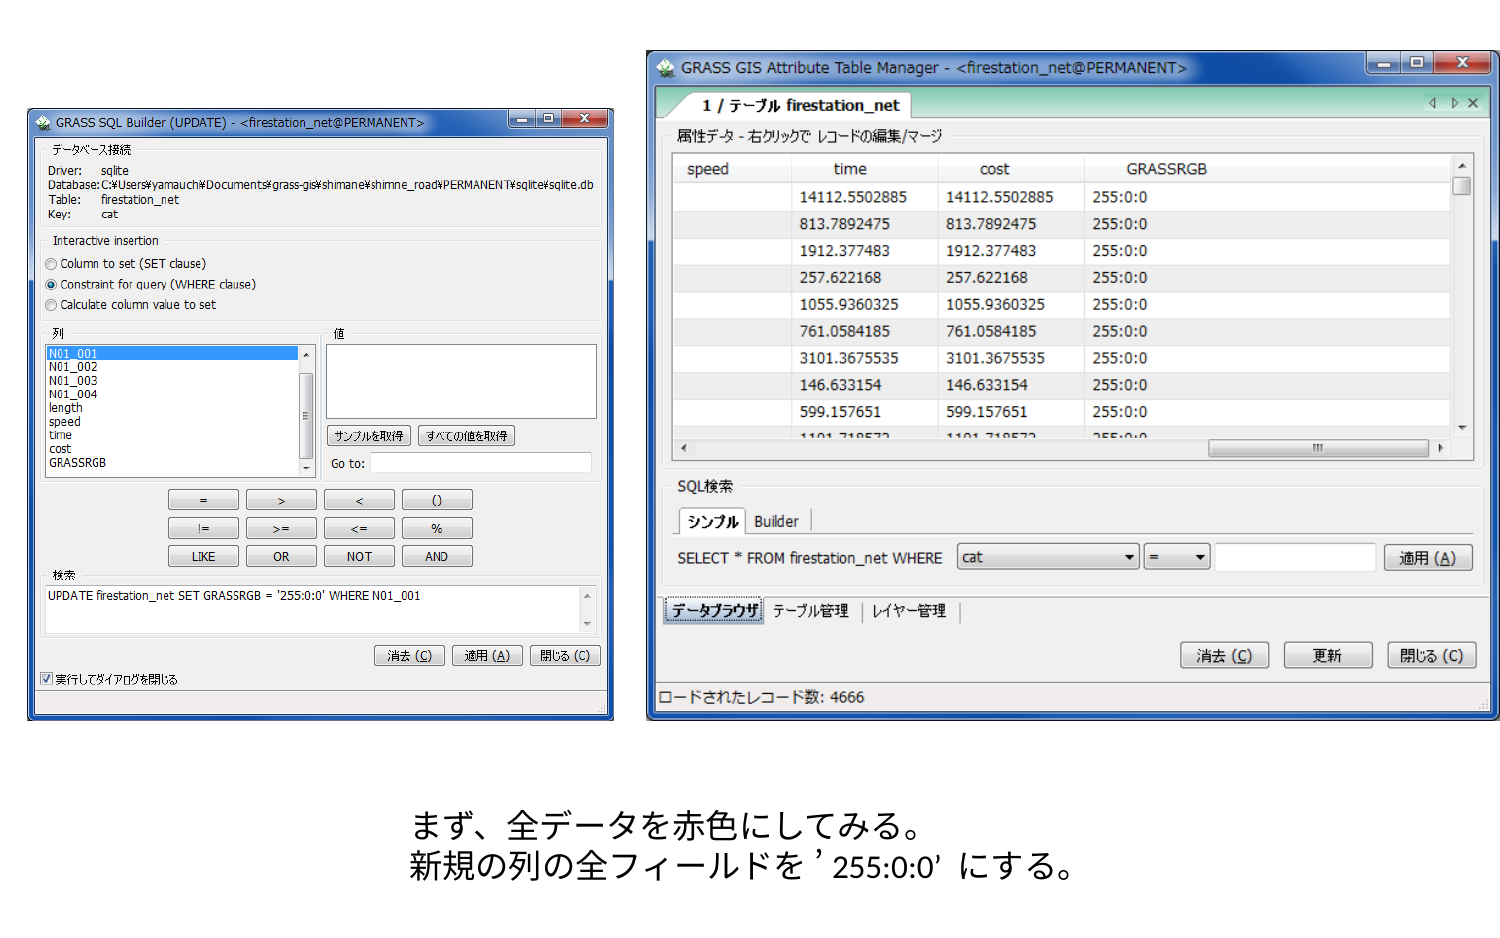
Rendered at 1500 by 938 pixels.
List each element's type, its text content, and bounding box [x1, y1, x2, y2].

picture [26, 108, 614, 721]
picture [646, 50, 1500, 721]
text_box まず、全データを赤色にしてみる。 新規の列の全フィールドを ’255:0:0’ にする。 [394, 797, 1106, 893]
